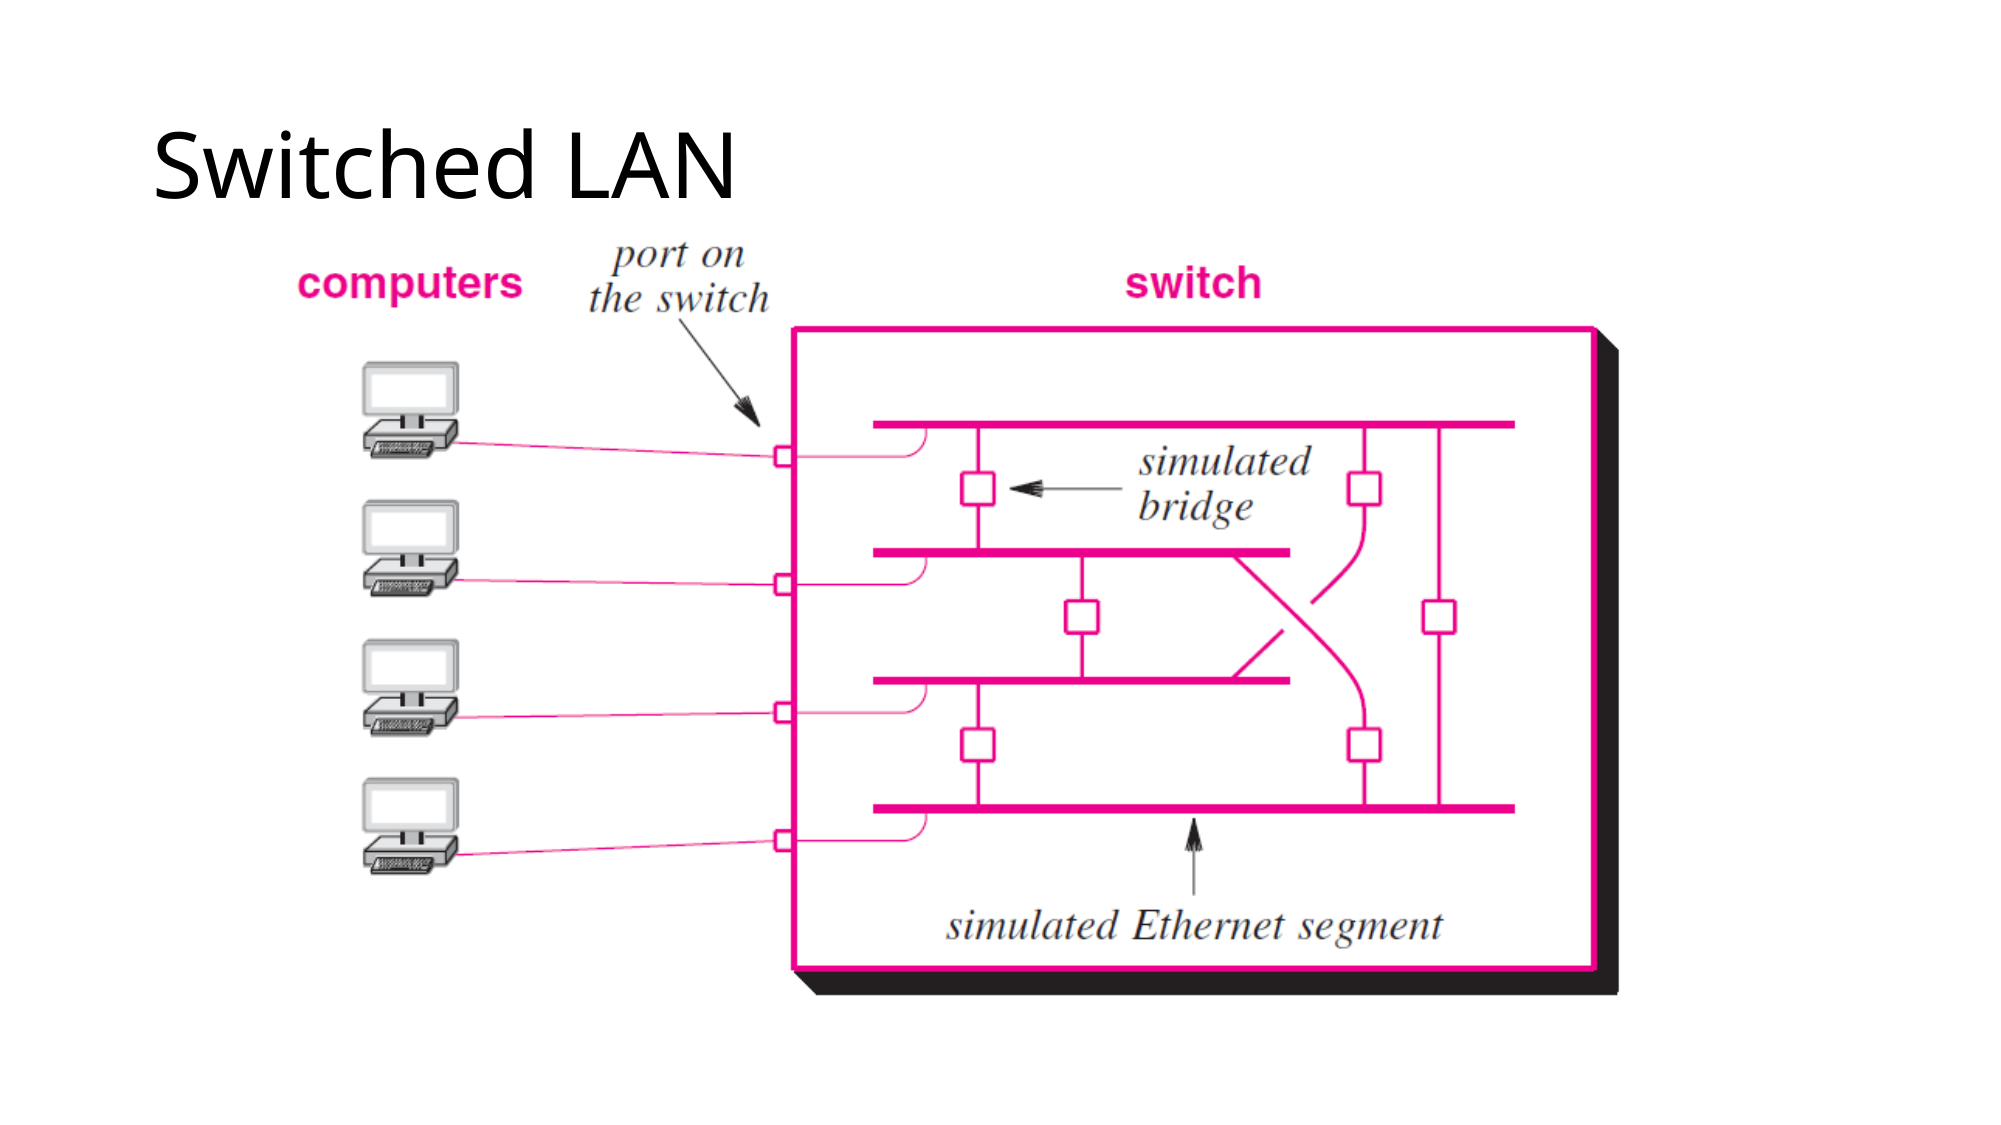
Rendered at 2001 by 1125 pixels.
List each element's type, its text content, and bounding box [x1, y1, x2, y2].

picture [261, 213, 1678, 1014]
title Switched LAN [137, 59, 1863, 278]
